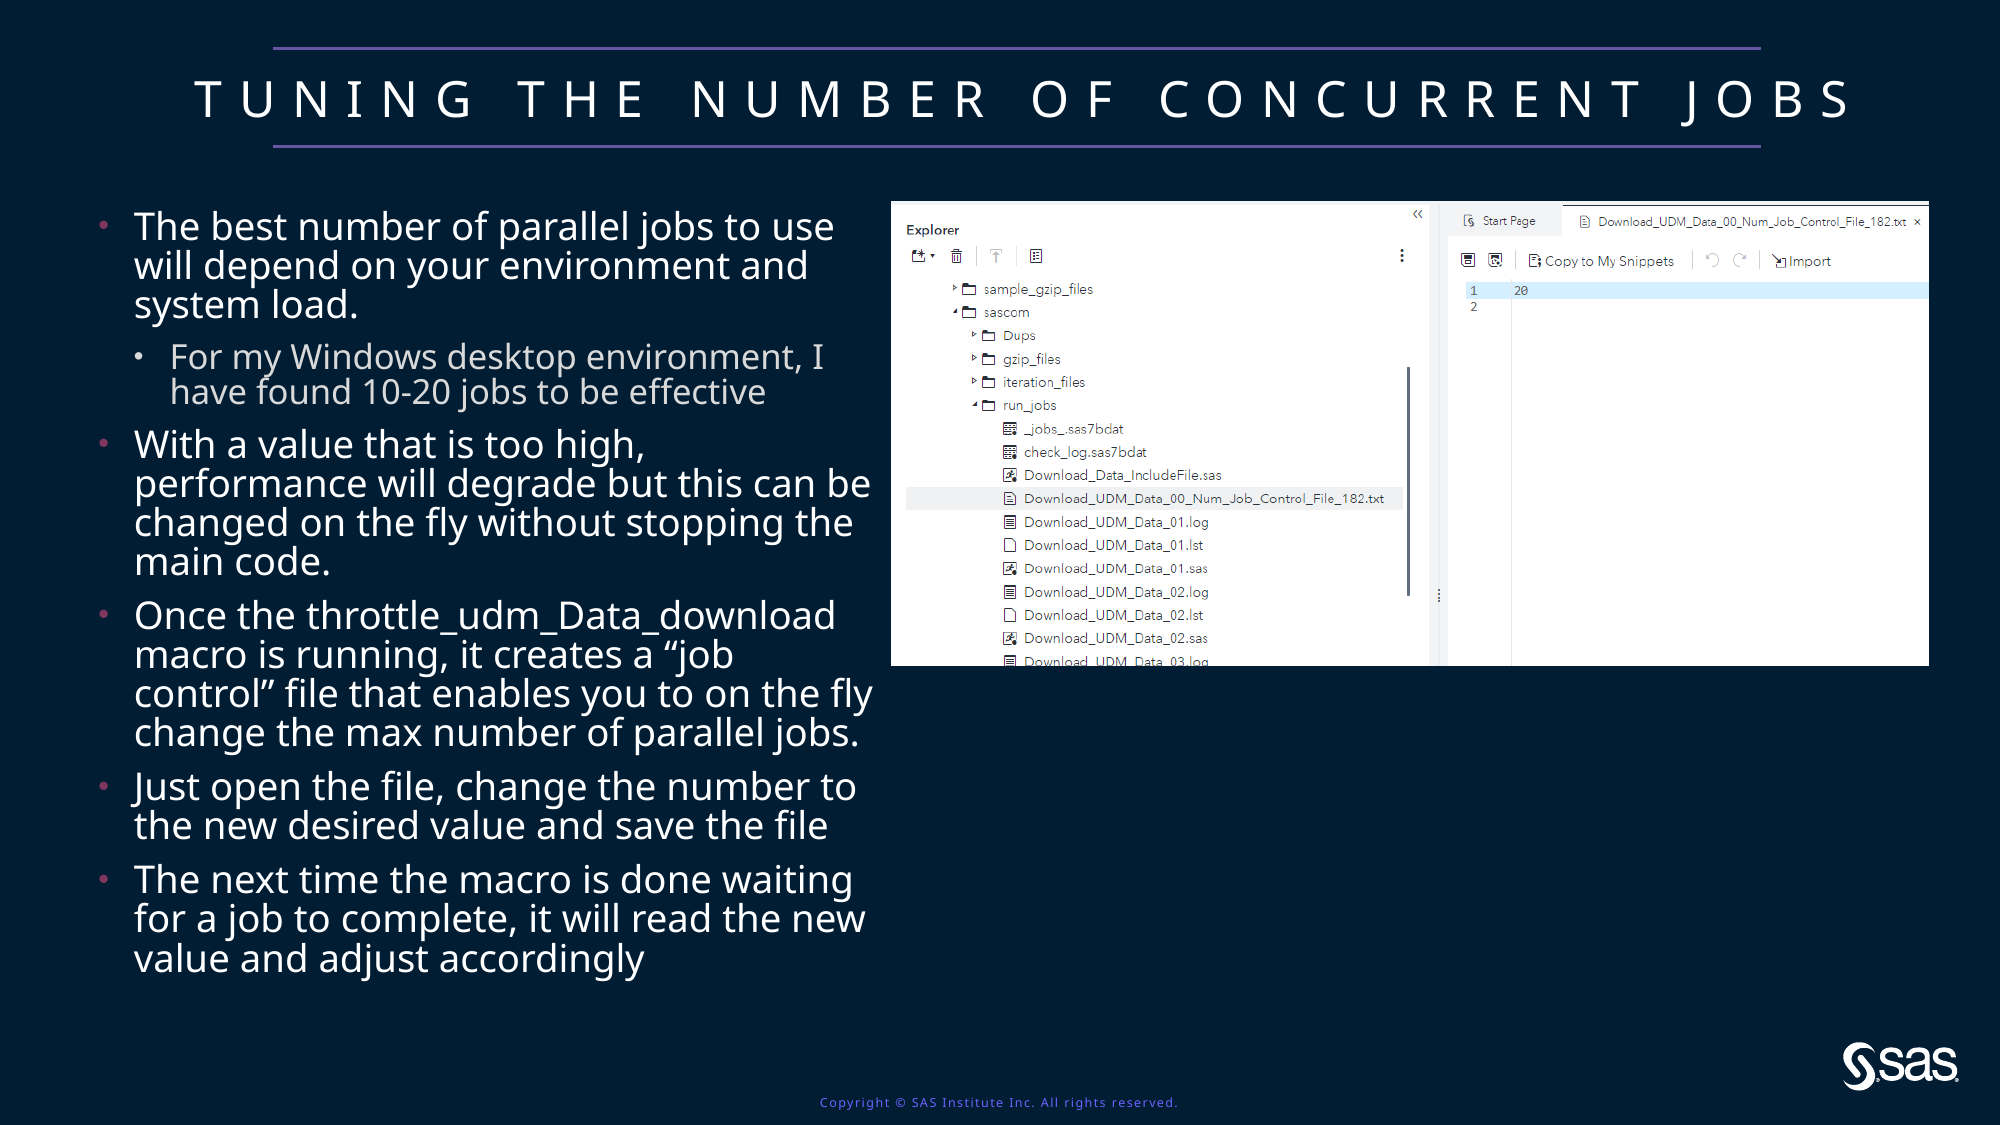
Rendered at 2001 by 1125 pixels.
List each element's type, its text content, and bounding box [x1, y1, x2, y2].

picture [890, 201, 1929, 667]
list The best number of parallel jobs to use will depend on your environment and system load. For my Windows desktop environment, I have found 10-20 jobs to be effective With a value that is too high, performance will degrade but this can be changed on the fly without stopping the main code. Once the throttle_udm_Data_download macro is running, it creates a “job control” file that enables you to on the fly change the max number of parallel jobs. Just open the file, change the number to the new desired value and save the file The next time the macro is done waiting for a job to complete, it will read the new value and adjust accordingly [83, 201, 892, 1012]
title Tuning the number of concurrent jobs [137, 47, 1907, 148]
